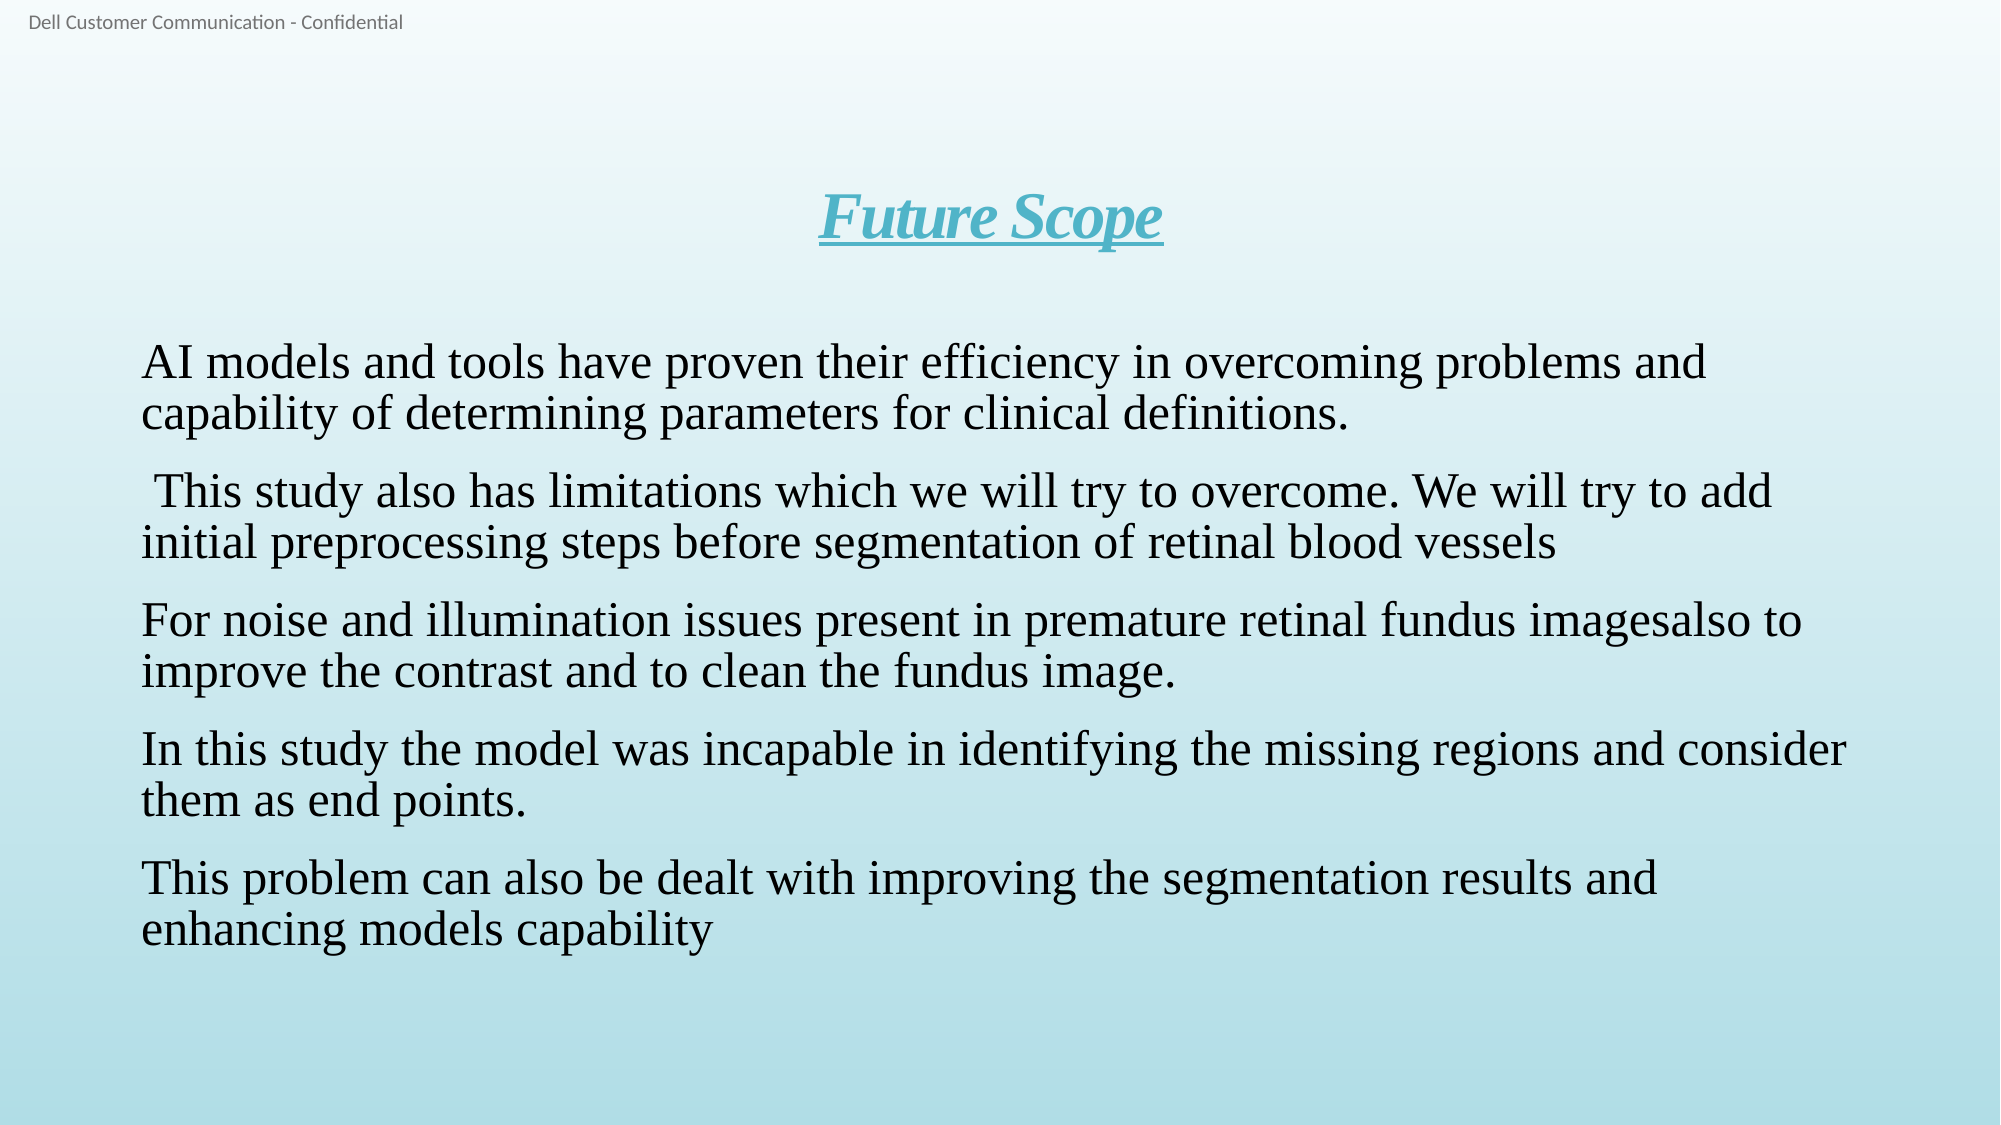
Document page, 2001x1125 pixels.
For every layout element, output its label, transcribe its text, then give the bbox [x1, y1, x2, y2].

list AI models and tools have proven their efficiency in overcoming problems and capability of determining parameters for clinical definitions. This study also has limitations which we will try to overcome. We will try to add initial preprocessing steps before segmentation of retinal blood vessels For noise and illumination issues present in premature retinal fundus imagesalso to improve the contrast and to clean the fundus image. In this study the model was incapable in identifying the missing regions and consider them as end points. This problem can also be dealt with improving the segmentation results and enhancing models capability [111, 329, 1876, 948]
title Future Scope [107, 81, 1875, 354]
